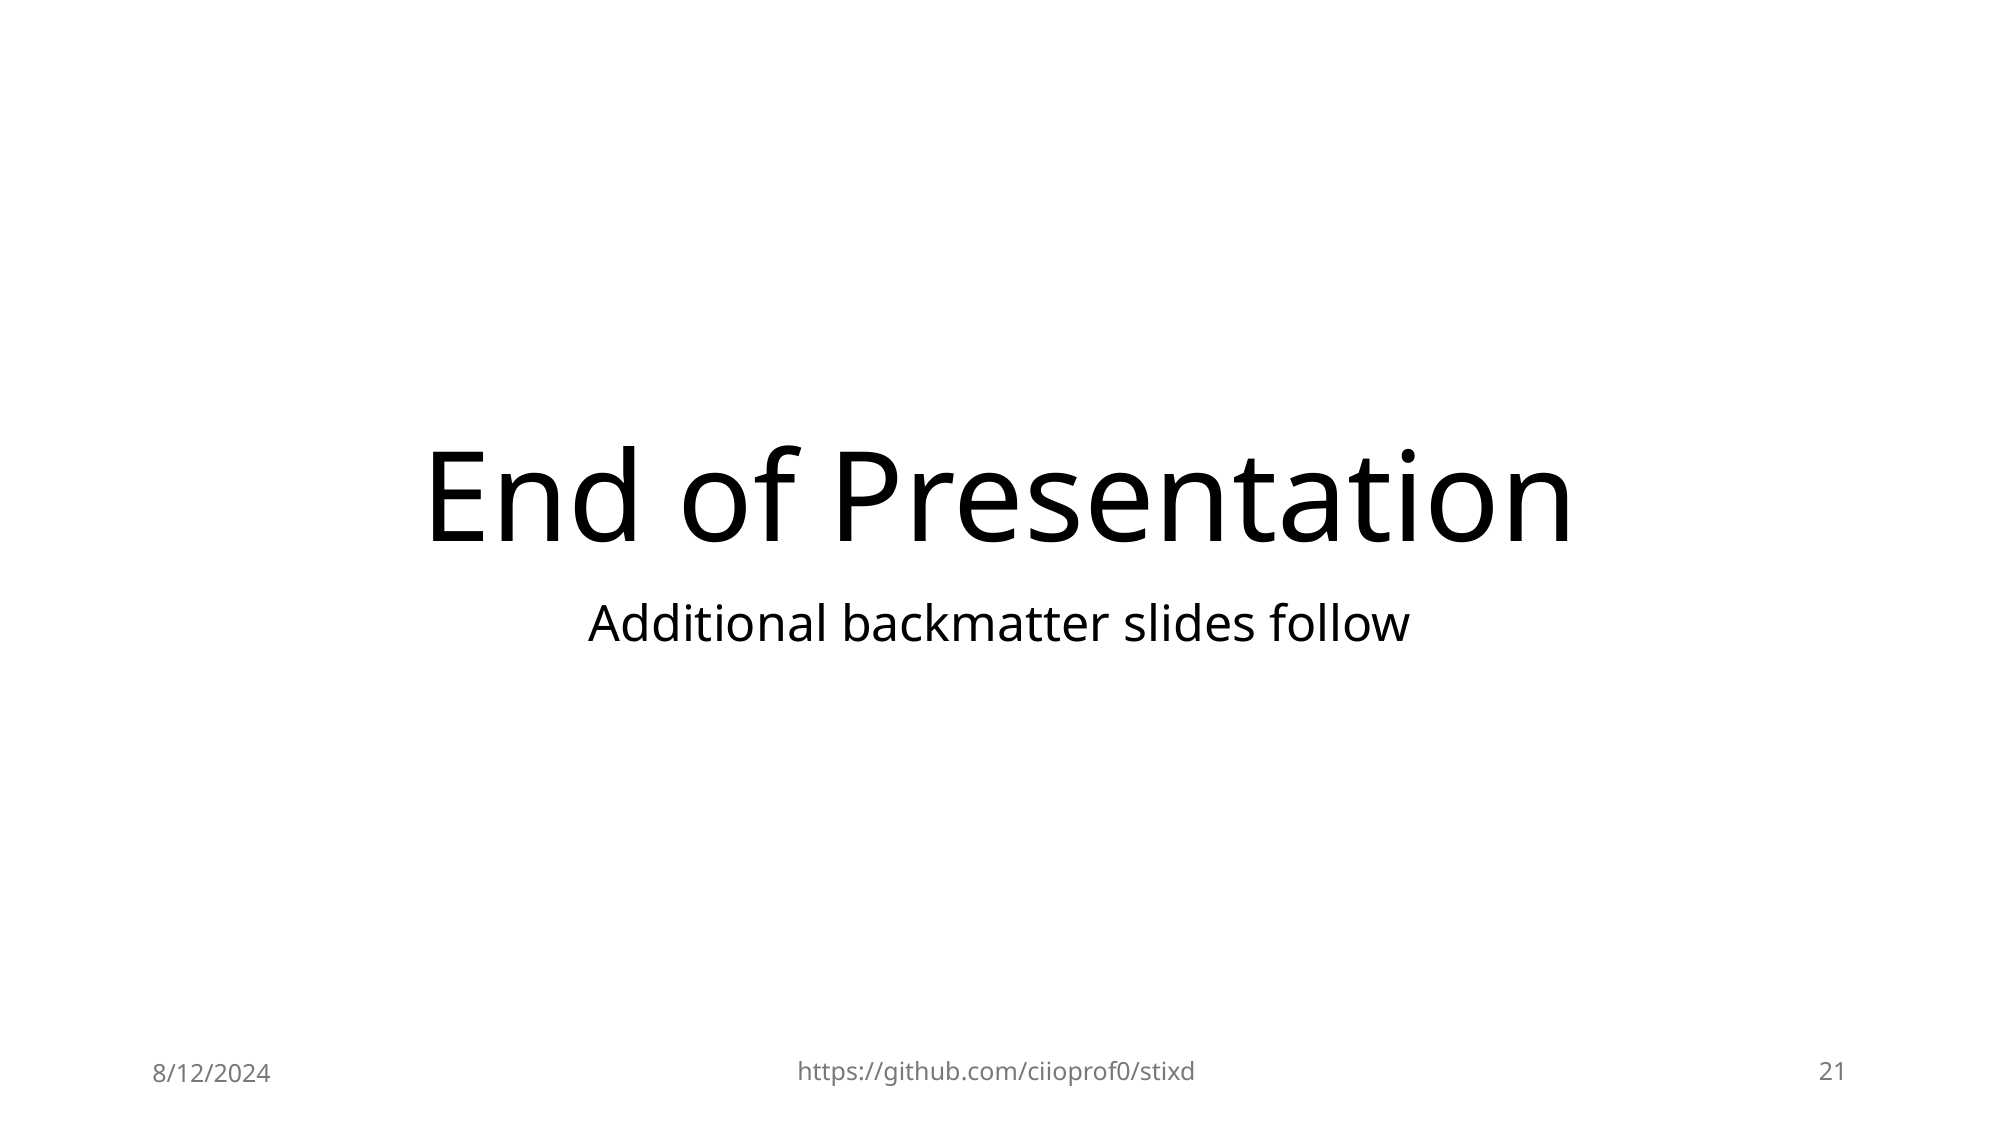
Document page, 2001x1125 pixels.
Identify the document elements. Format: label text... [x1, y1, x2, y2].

slide_number 21 [1637, 1042, 1863, 1103]
footer https://github.com/ciioprof0/stixd [437, 1042, 1563, 1103]
title End of Presentation [249, 184, 1750, 576]
subtitle Additional backmatter slides follow [249, 590, 1750, 863]
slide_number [137, 1042, 363, 1103]
